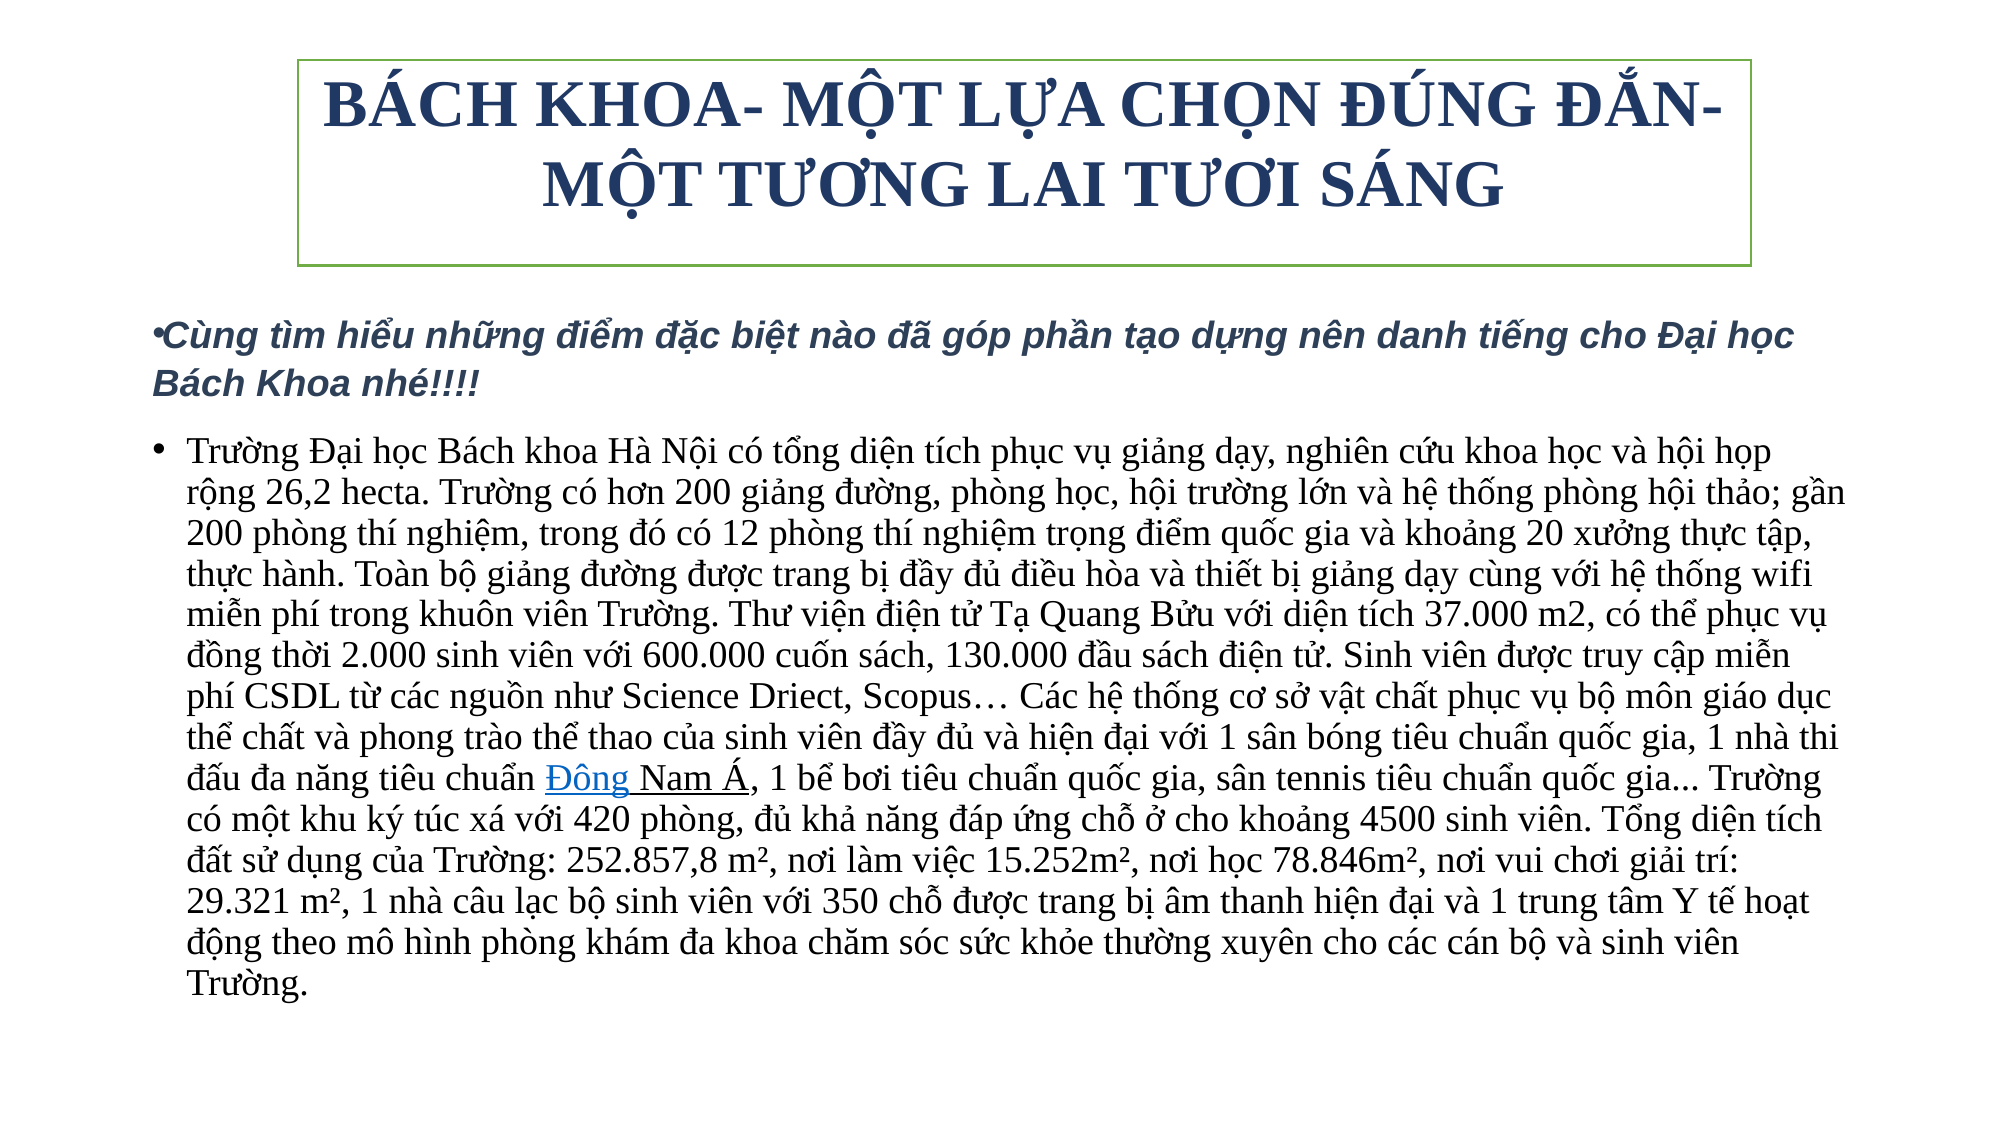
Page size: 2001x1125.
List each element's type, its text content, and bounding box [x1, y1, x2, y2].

text_box Bách Khoa- một lựa chọn đúng đắn- một tương lai tươi sáng [297, 59, 1752, 267]
list Cùng tìm hiểu những điểm đặc biệt nào đã góp phần tạo dựng nên danh tiếng cho Đại học Bách Khoa nhé!!!! Trường Đại học Bách khoa Hà Nội có tổng diện tích phục vụ giảng dạy, nghiên cứu khoa học và hội họp rộng 26,2 hecta. Trường có hơn 200 giảng đường, phòng học, hội trường lớn và hệ thống phòng hội thảo; gần 200 phòng thí nghiệm, trong đó có 12 phòng thí nghiệm trọng điểm quốc gia và khoảng 20 xưởng thực tập, thực hành. Toàn bộ giảng đường được trang bị đầy đủ điều hòa và thiết bị giảng dạy cùng với hệ thống wifi miễn phí trong khuôn viên Trường. Thư viện điện tử Tạ Quang Bửu với diện tích 37.000 m2, có thể phục vụ đồng thời 2.000 sinh viên với 600.000 cuốn sách, 130.000 đầu sách điện tử. Sinh viên được truy cập miễn phí CSDL từ các nguồn như Science Driect, Scopus… Các hệ thống cơ sở vật chất phục vụ bộ môn giáo dục thể chất và phong trào thể thao của sinh viên đầy đủ và hiện đại với 1 sân bóng tiêu chuẩn quốc gia, 1 nhà thi đấu đa năng tiêu chuẩn Đông Nam Á, 1 bể bơi tiêu chuẩn quốc gia, sân tennis tiêu chuẩn quốc gia... Trường có một khu ký túc xá với 420 phòng, đủ khả năng đáp ứng chỗ ở cho khoảng 4500 sinh viên. Tổng diện tích đất sử dụng của Trường: 252.857,8 m², nơi làm việc 15.252m², nơi học 78.846m², nơi vui chơi giải trí: 29.321 m², 1 nhà câu lạc bộ sinh viên với 350 chỗ được trang bị âm thanh hiện đại và 1 trung tâm Y tế hoạt động theo mô hình phòng khám đa khoa chăm sóc sức khỏe thường xuyên cho các cán bộ và sinh viên Trường. [137, 299, 1863, 1014]
